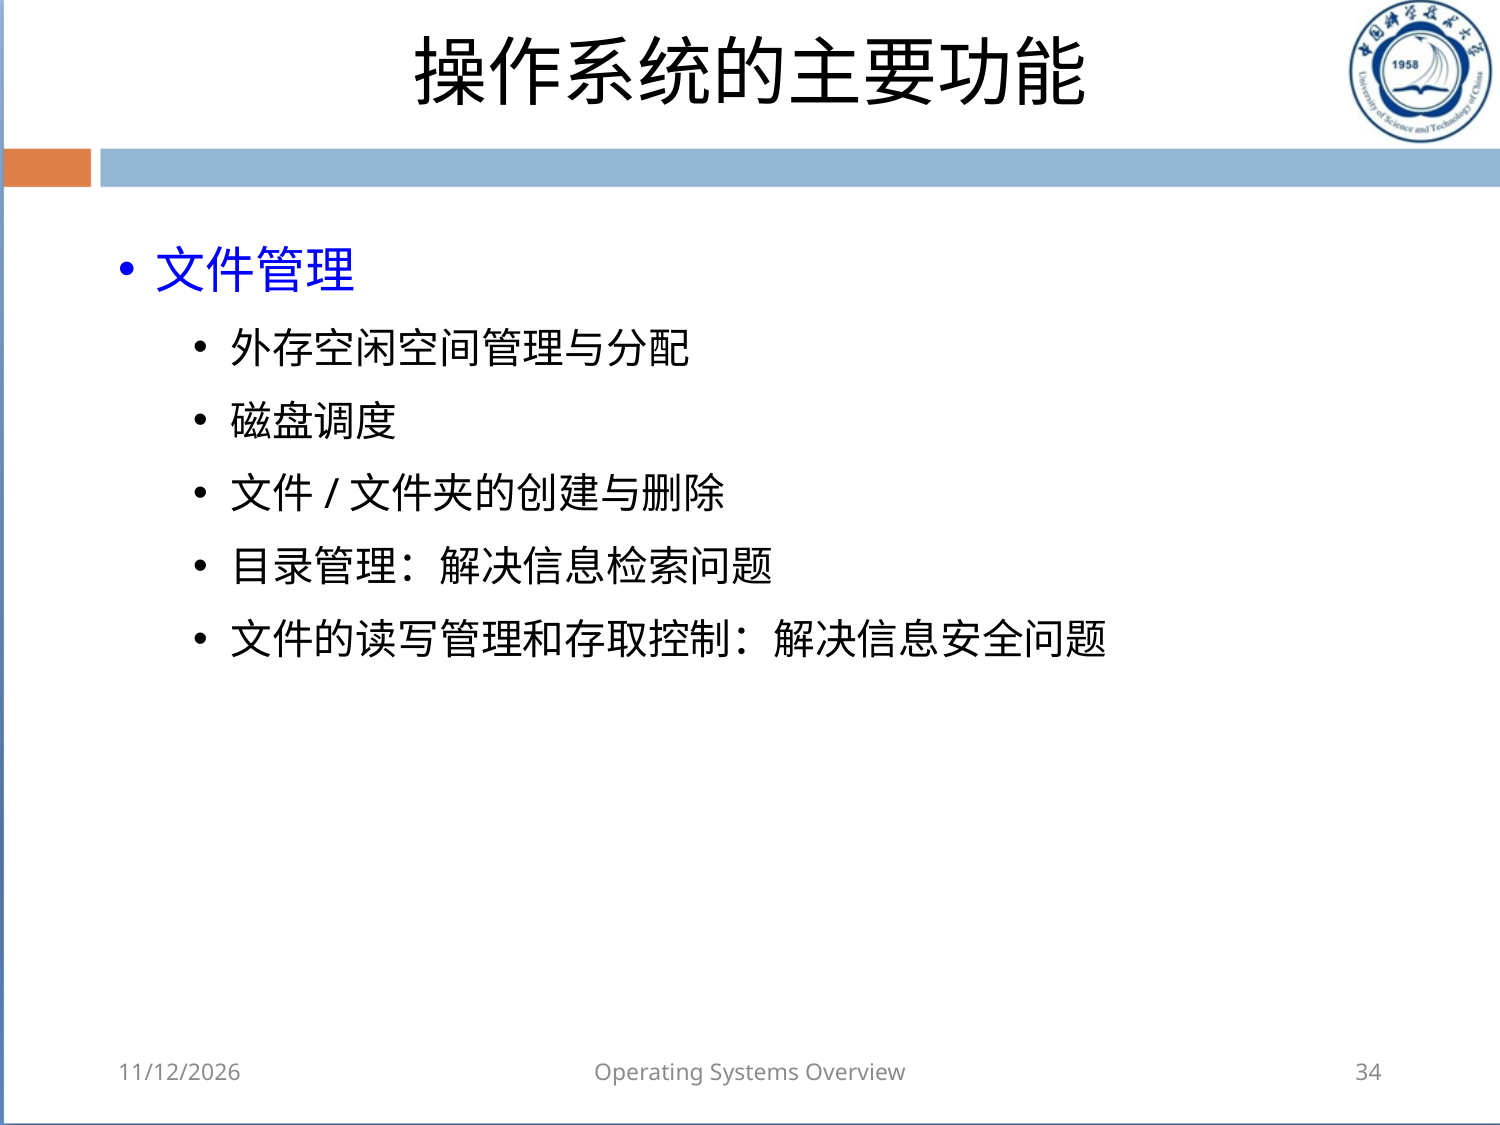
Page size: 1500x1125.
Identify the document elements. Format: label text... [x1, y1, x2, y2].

footer Operating Systems Overview [496, 1042, 1004, 1103]
list 文件管理 外存空闲空间管理与分配 磁盘调度 文件/文件夹的创建与删除 目录管理：解决信息检索问题 文件的读写管理和存取控制：解决信息安全问题 [103, 216, 1397, 1023]
picture [0, 0, 1500, 1125]
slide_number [103, 1042, 441, 1103]
title 操作系统的主要功能 [103, 18, 1397, 133]
slide_number 34 [1059, 1042, 1397, 1103]
